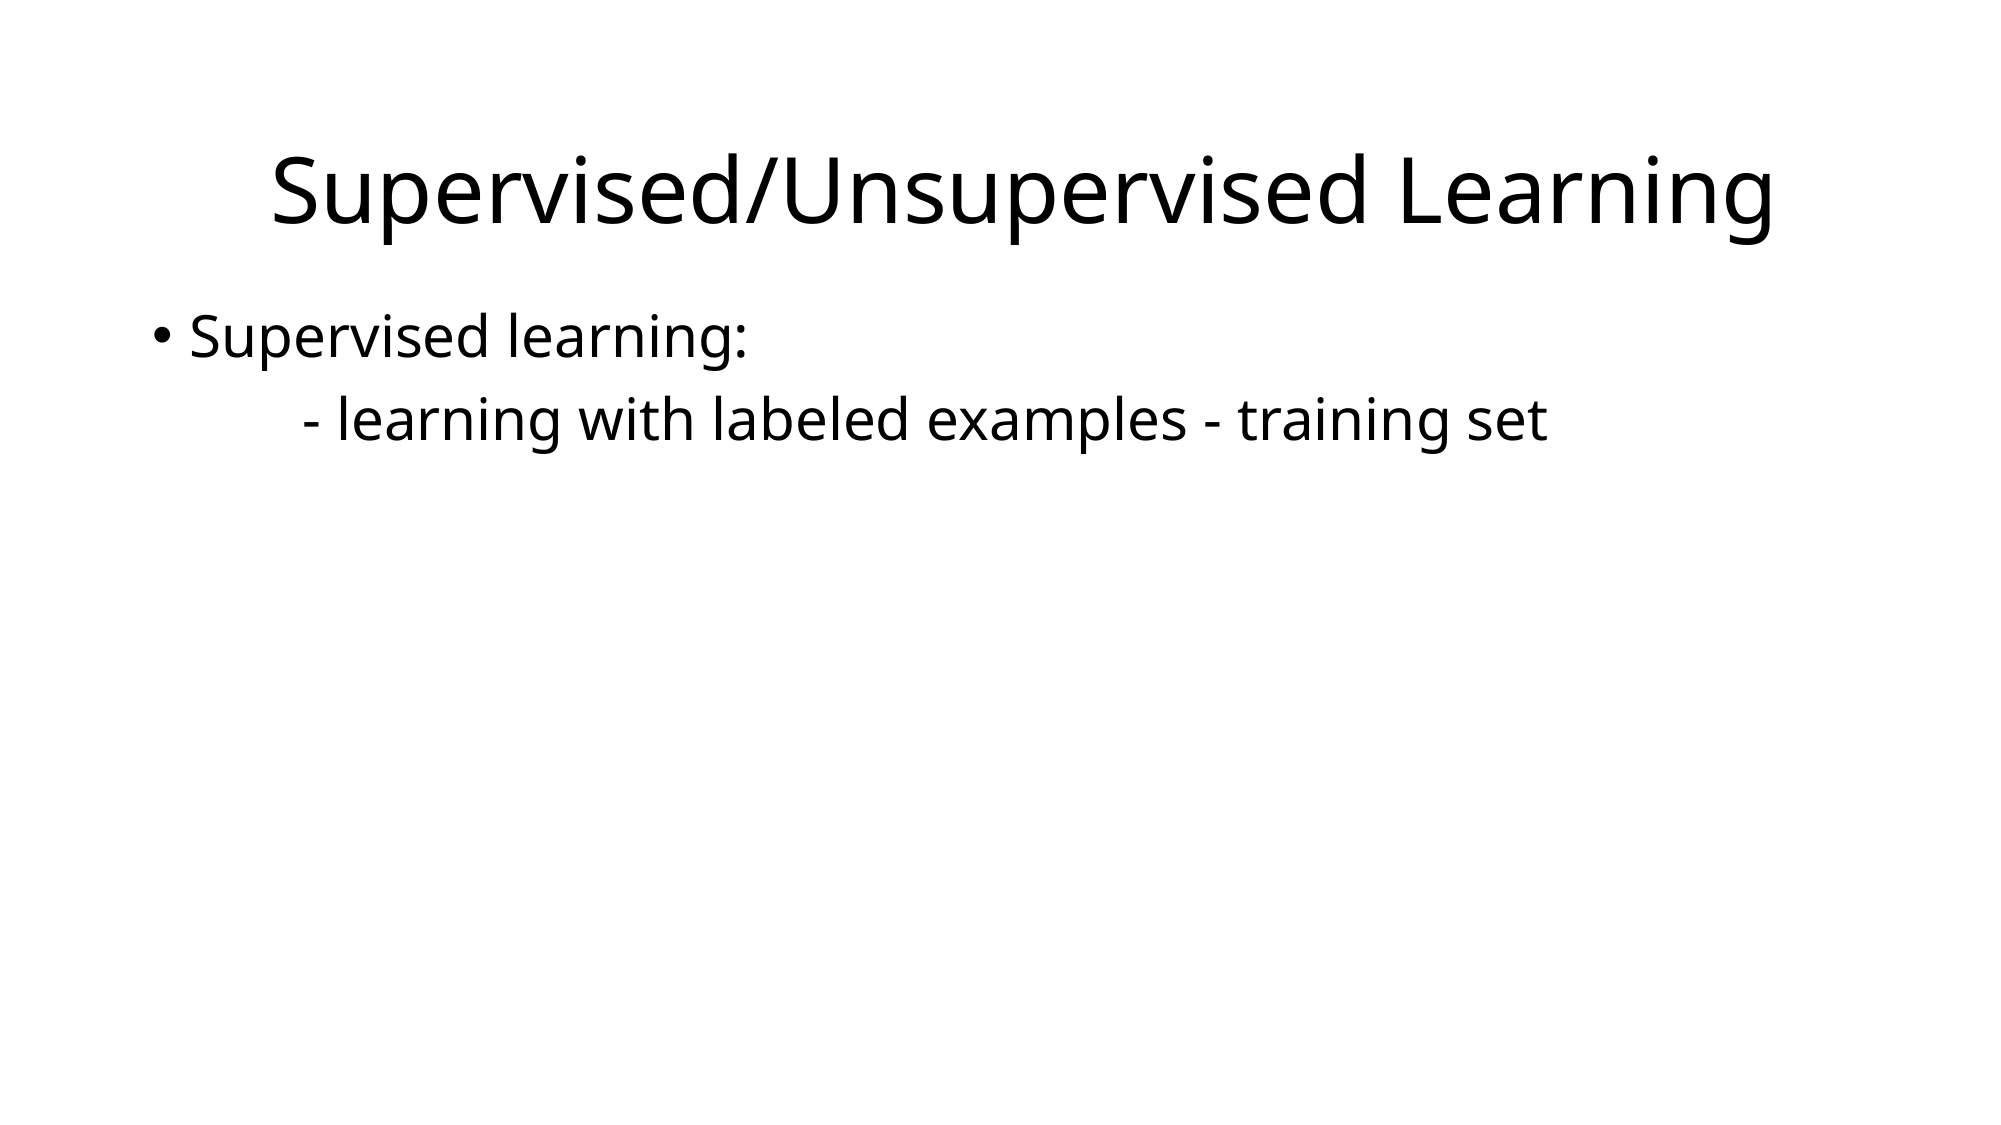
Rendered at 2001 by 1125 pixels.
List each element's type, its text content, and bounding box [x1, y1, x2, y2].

list Supervised learning: - learning with labeled examples - training set [137, 299, 1863, 1014]
text_box Supervised/Unsupervised Learning [162, 84, 1888, 303]
